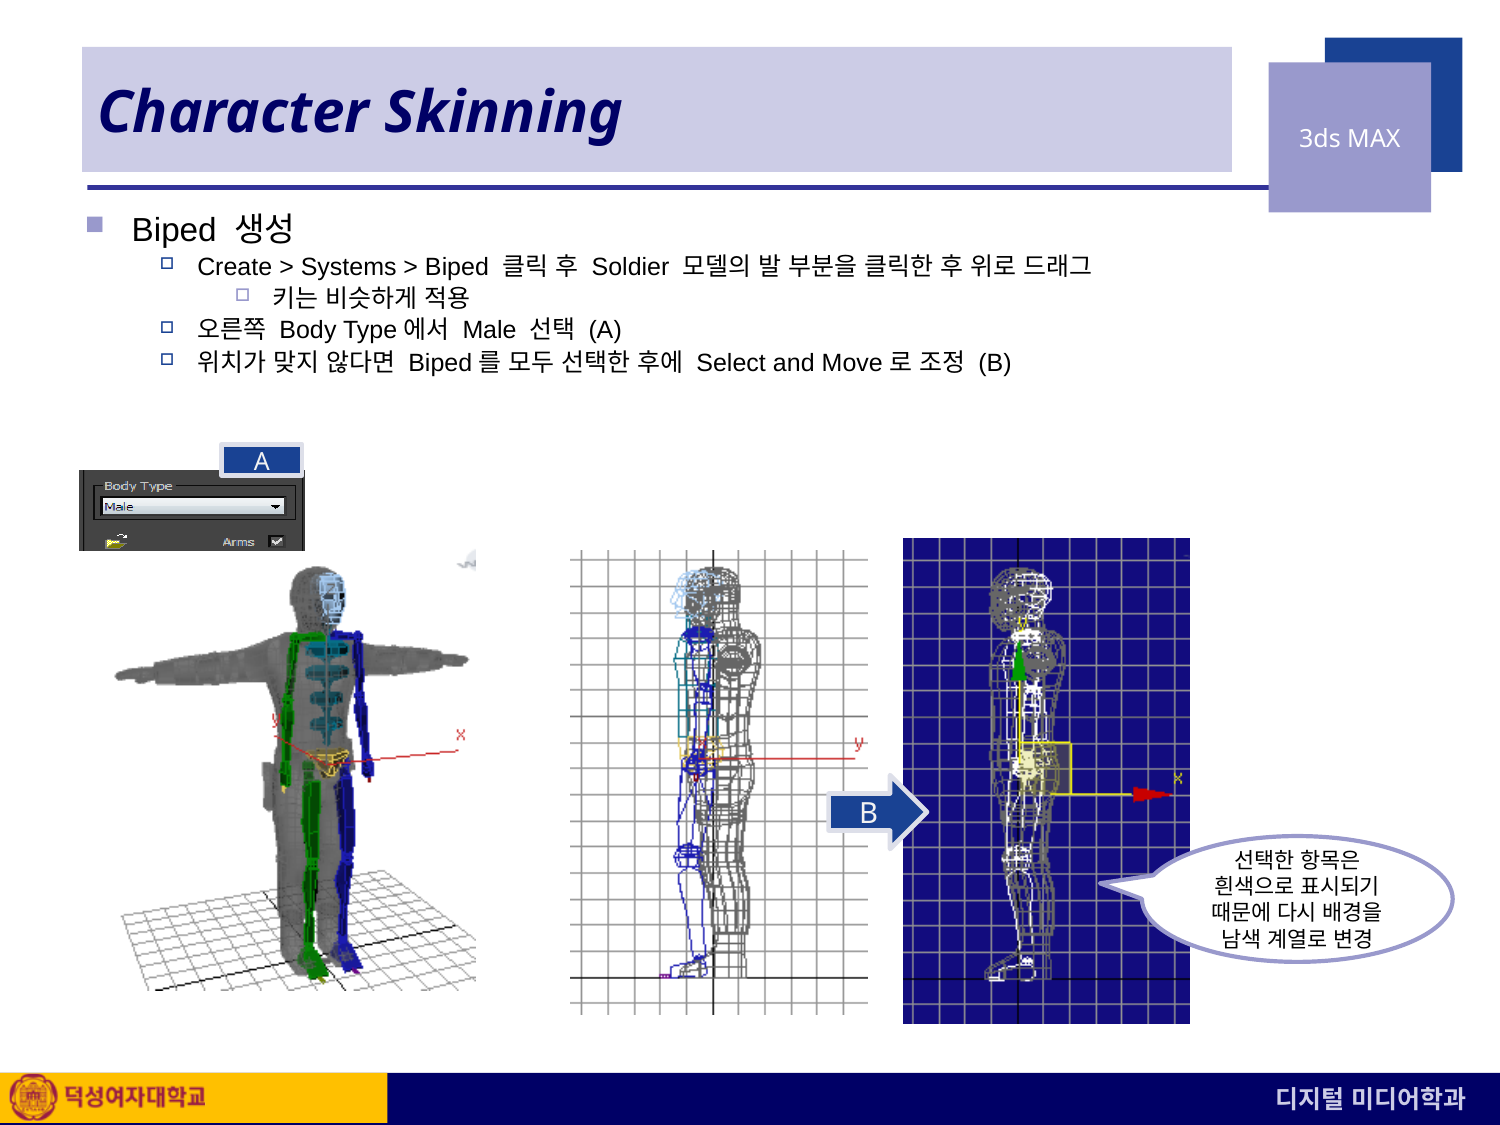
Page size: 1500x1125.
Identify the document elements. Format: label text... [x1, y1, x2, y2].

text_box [570, 538, 1190, 1024]
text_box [79, 444, 306, 551]
picture [0, 1035, 229, 1125]
text_box 선택한 항목은 흰색으로 표시되기 때문에 다시 배경을 남색 계열로 변경 [1193, 833, 1455, 964]
title Character Skinning [81, 46, 1233, 173]
text_box Biped 생성 Create > Systems > Biped 클릭 후 Soldier 모델의 발 부분을 클릭한 후 위로 드래그 키는 비슷하게 적용 오른쪽 Body Type에서 Male 선택 (A) 위치가 맞지 않다면 Biped를 모두 선택한 후에 Select and Move로 조정 (B) [0, 205, 1478, 1035]
picture [106, 514, 477, 991]
